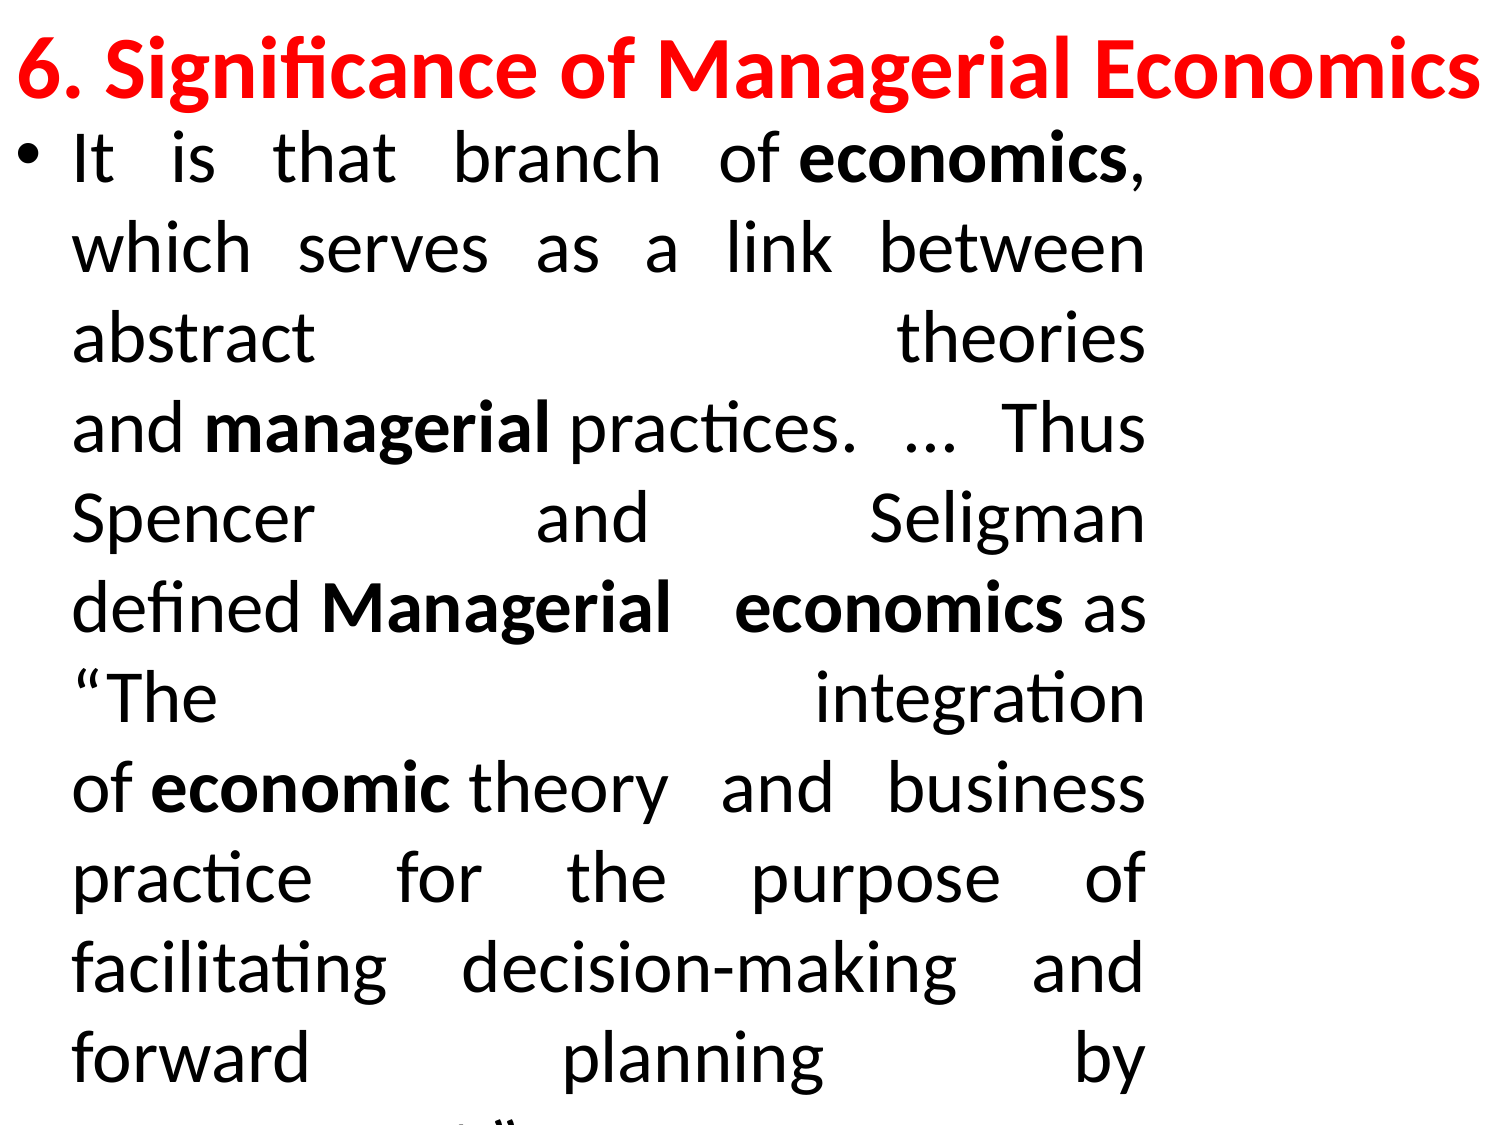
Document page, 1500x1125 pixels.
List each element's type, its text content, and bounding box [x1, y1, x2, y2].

list It is that branch of economics, which serves as a link between abstract theories and managerial practices. ... Thus Spencer and Seligman defined Managerial economics as “The integration of economic theory and business practice for the purpose of facilitating decision-making and forward planning by management.” [0, 99, 1163, 1125]
title 6. Significance of Managerial Economics [0, 0, 1500, 125]
